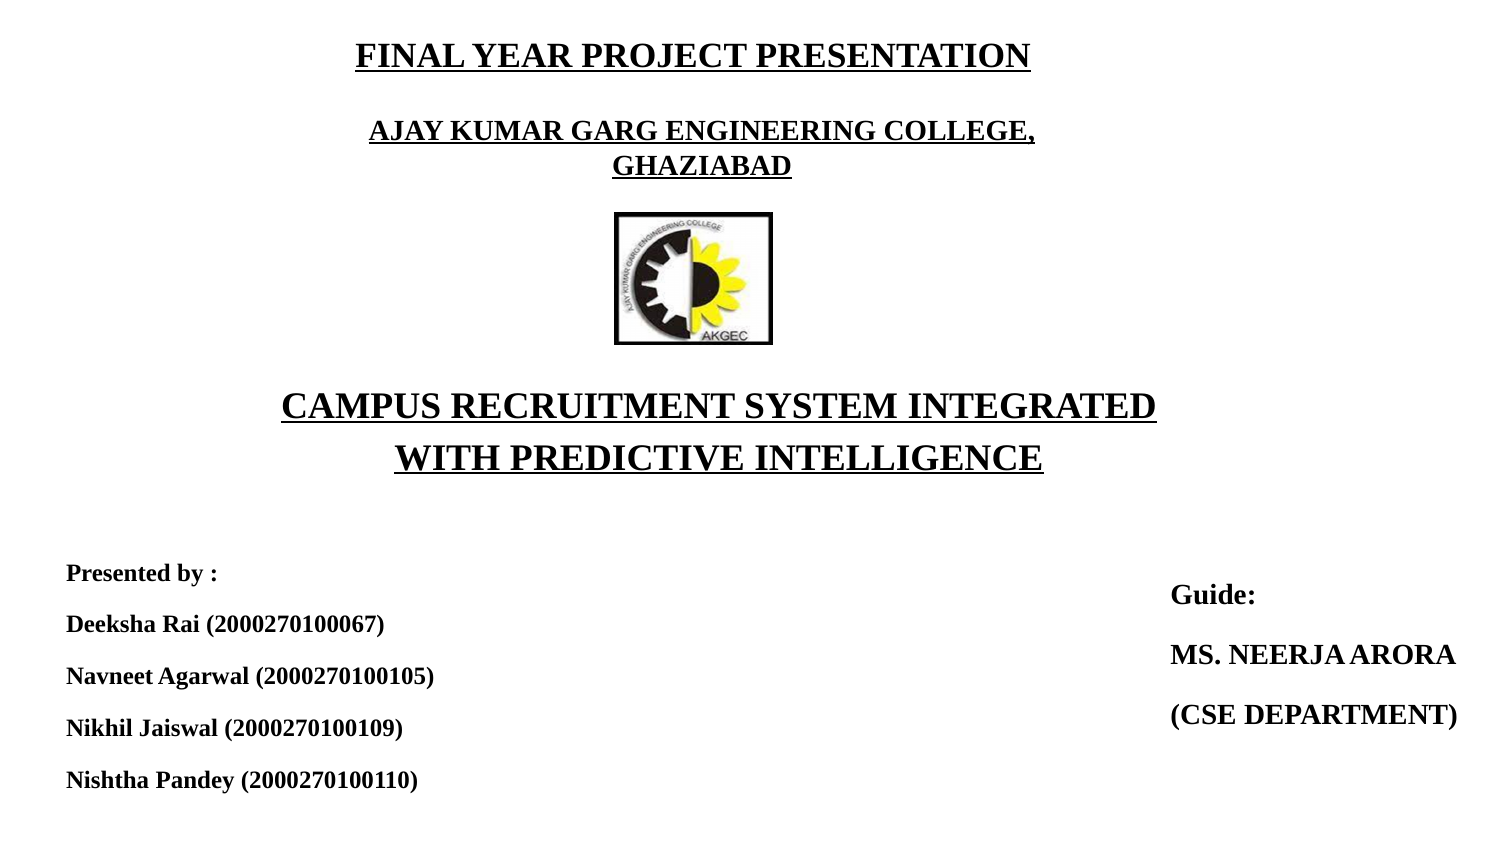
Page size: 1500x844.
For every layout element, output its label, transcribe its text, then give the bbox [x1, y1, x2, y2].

picture [614, 211, 773, 345]
text_box AJAY KUMAR GARG ENGINEERING COLLEGE, GHAZIABAD [297, 96, 1107, 197]
text_box FINAL YEAR PROJECT PRESENTATION [268, 17, 1118, 90]
text_box CAMPUS RECRUITMENT SYSTEM INTEGRATED WITH PREDICTIVE INTELLIGENCE [253, 359, 1185, 511]
list Presented by : Deeksha Rai (2000270100067) Navneet Agarwal (2000270100105) Nikhil Jaiswal (2000270100109) Nishtha Pandey (2000270100110) [51, 544, 708, 844]
list Guide: MS. NEERJA ARORA (CSE DEPARTMENT) [1155, 560, 1490, 810]
